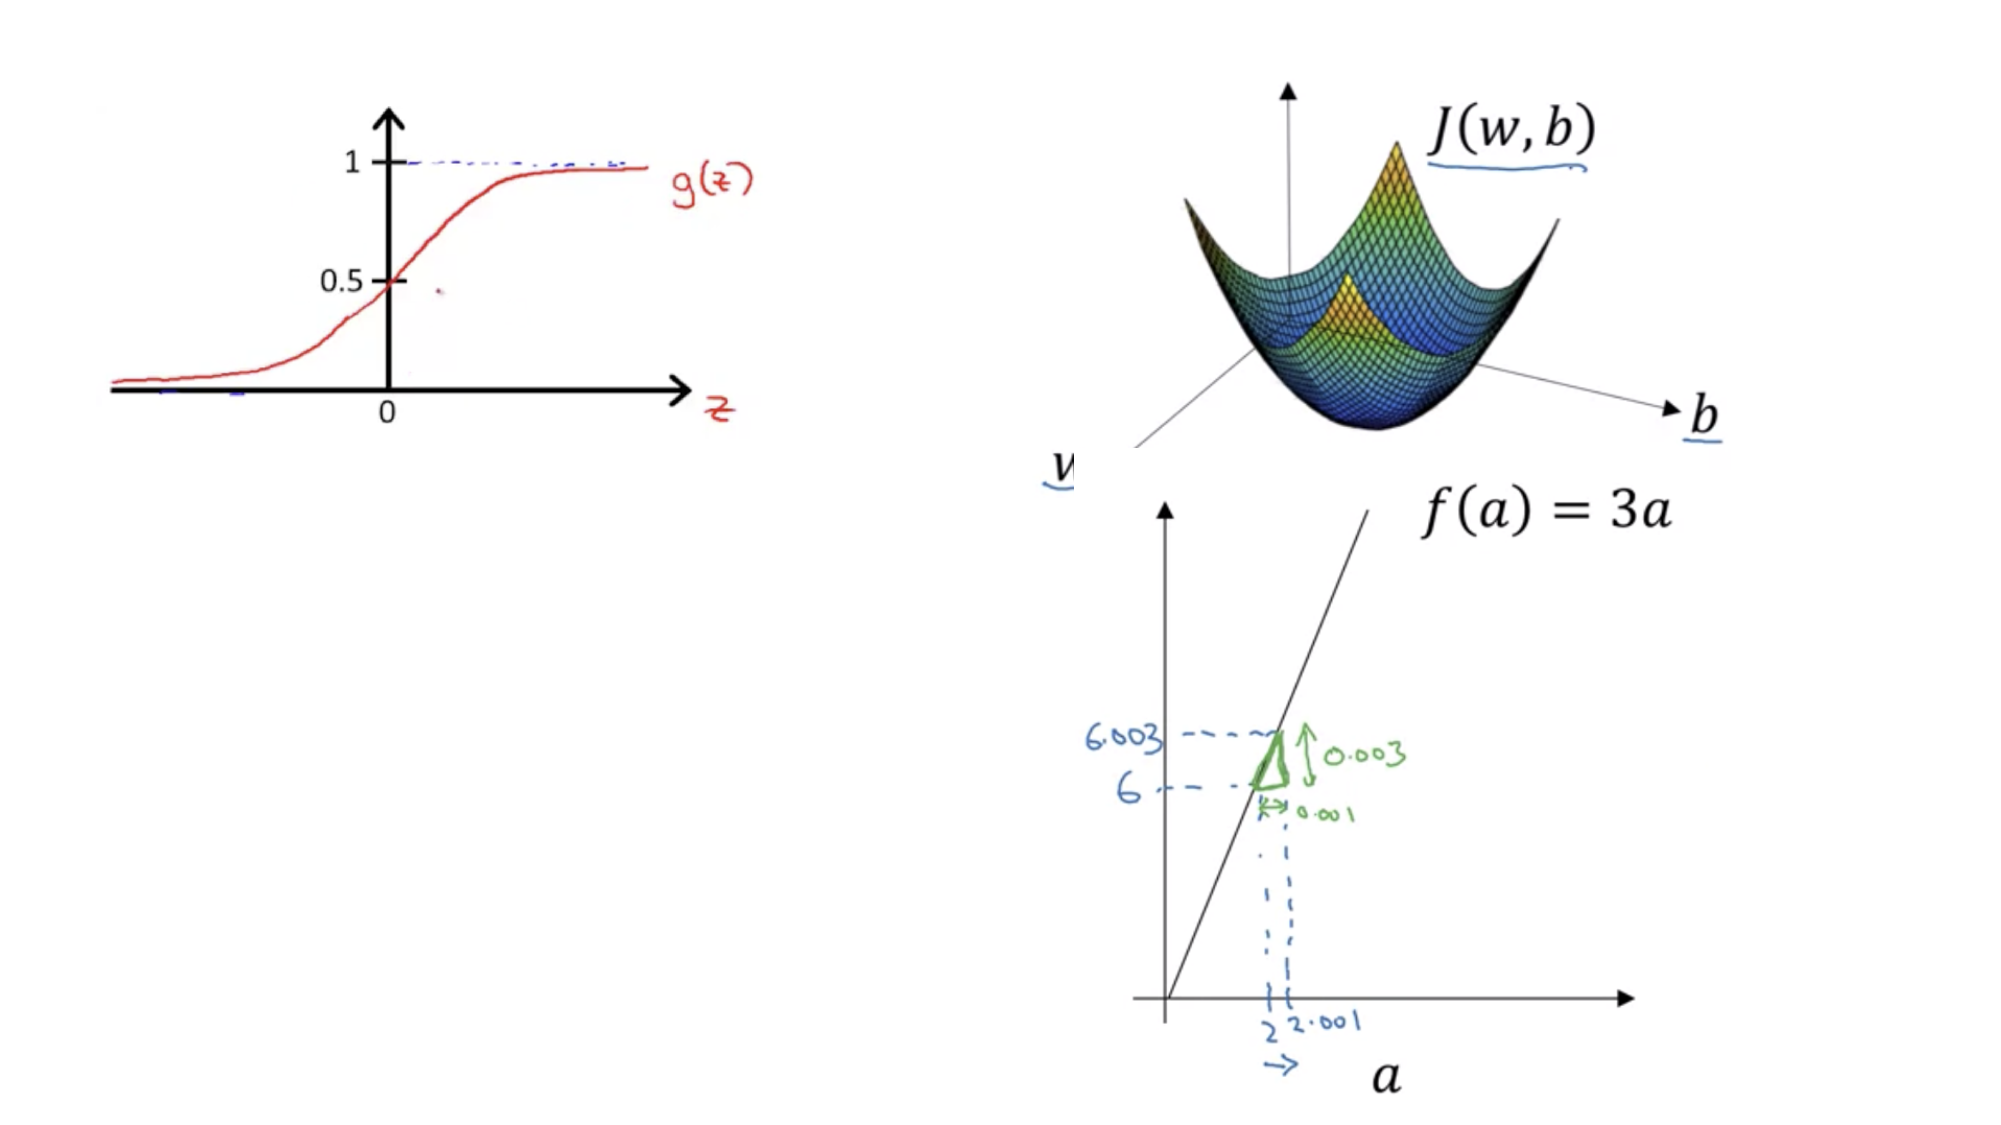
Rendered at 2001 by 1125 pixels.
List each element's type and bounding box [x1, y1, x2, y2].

picture [999, 74, 1784, 1103]
picture [96, 106, 771, 439]
